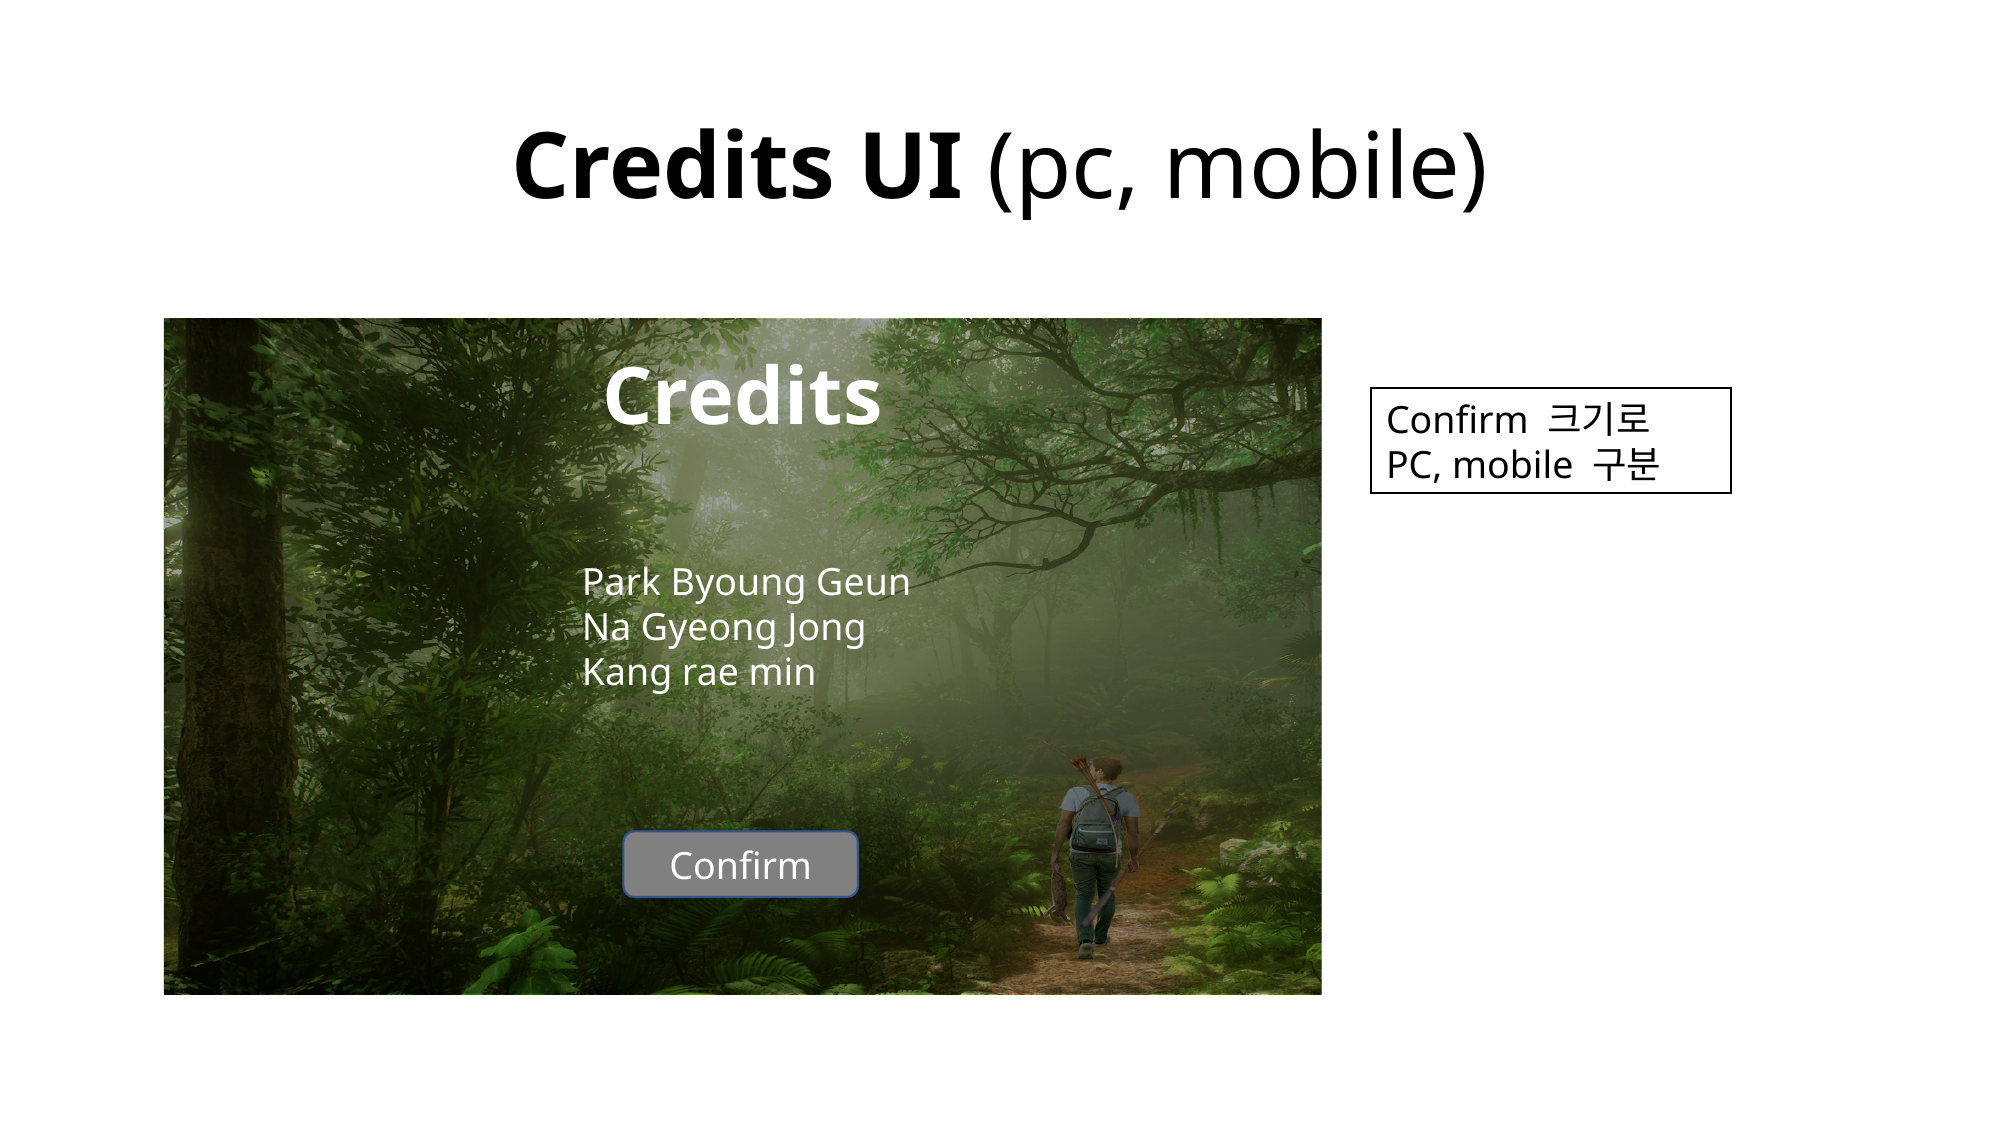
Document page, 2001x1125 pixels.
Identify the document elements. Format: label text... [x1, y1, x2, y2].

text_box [163, 318, 1322, 995]
text_box Confirm 크기로 PC, mobile 구분 [1370, 387, 1732, 494]
title Credits UI (pc, mobile) [137, 59, 1863, 278]
